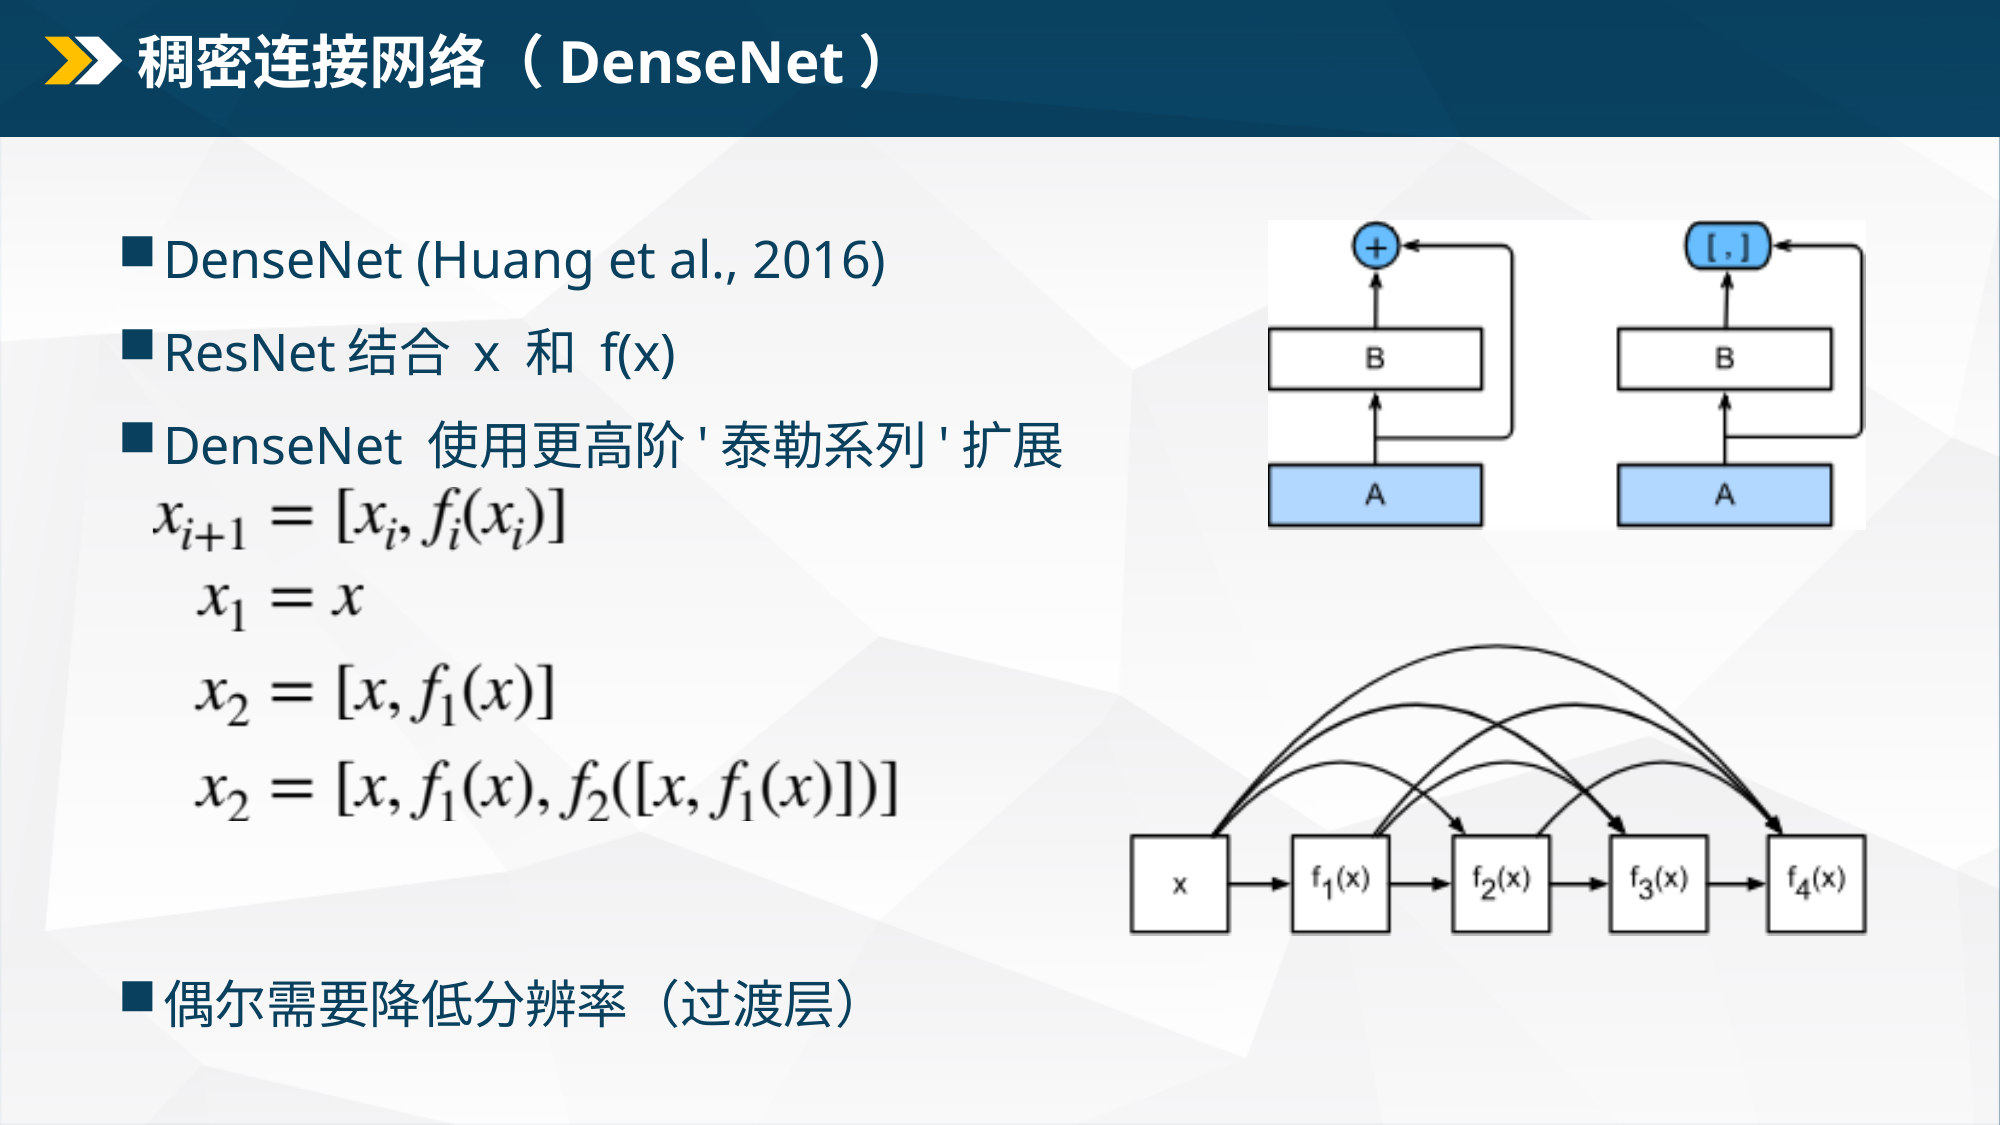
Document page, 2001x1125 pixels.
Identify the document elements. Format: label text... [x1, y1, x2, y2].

title 稠密连接网络（DenseNet） [122, 25, 1723, 137]
picture [0, 0, 2000, 1125]
list DenseNet (Huang et al., 2016) ResNet结合 x 和 f(x) DenseNet 使用更高阶'泰勒系列'扩展 偶尔需要降低分辨率（过渡层） [103, 188, 1868, 1048]
